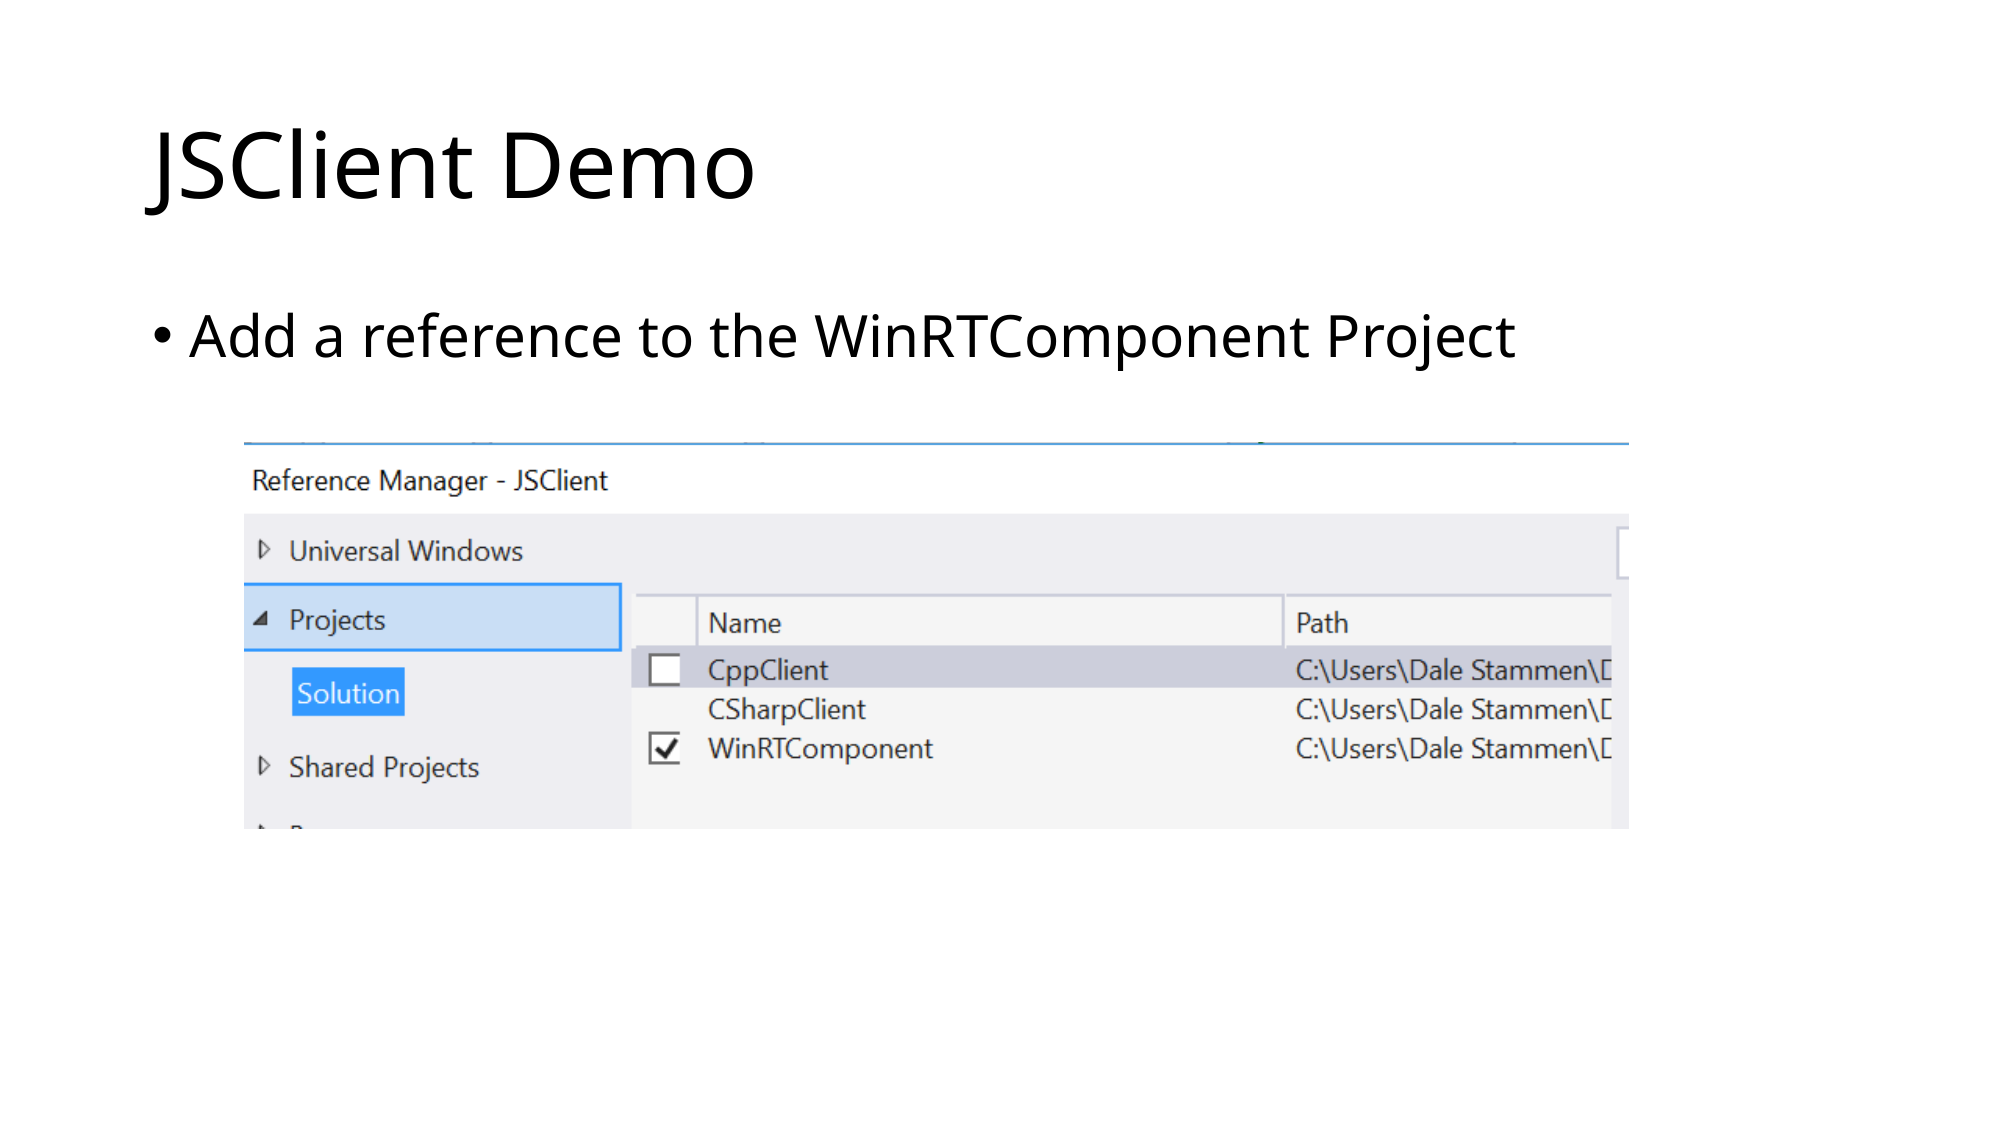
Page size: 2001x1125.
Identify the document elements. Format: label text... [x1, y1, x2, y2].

picture [244, 442, 1629, 829]
title JSClient Demo [137, 59, 1863, 278]
list Add a reference to the WinRTComponent Project [137, 299, 1863, 1014]
